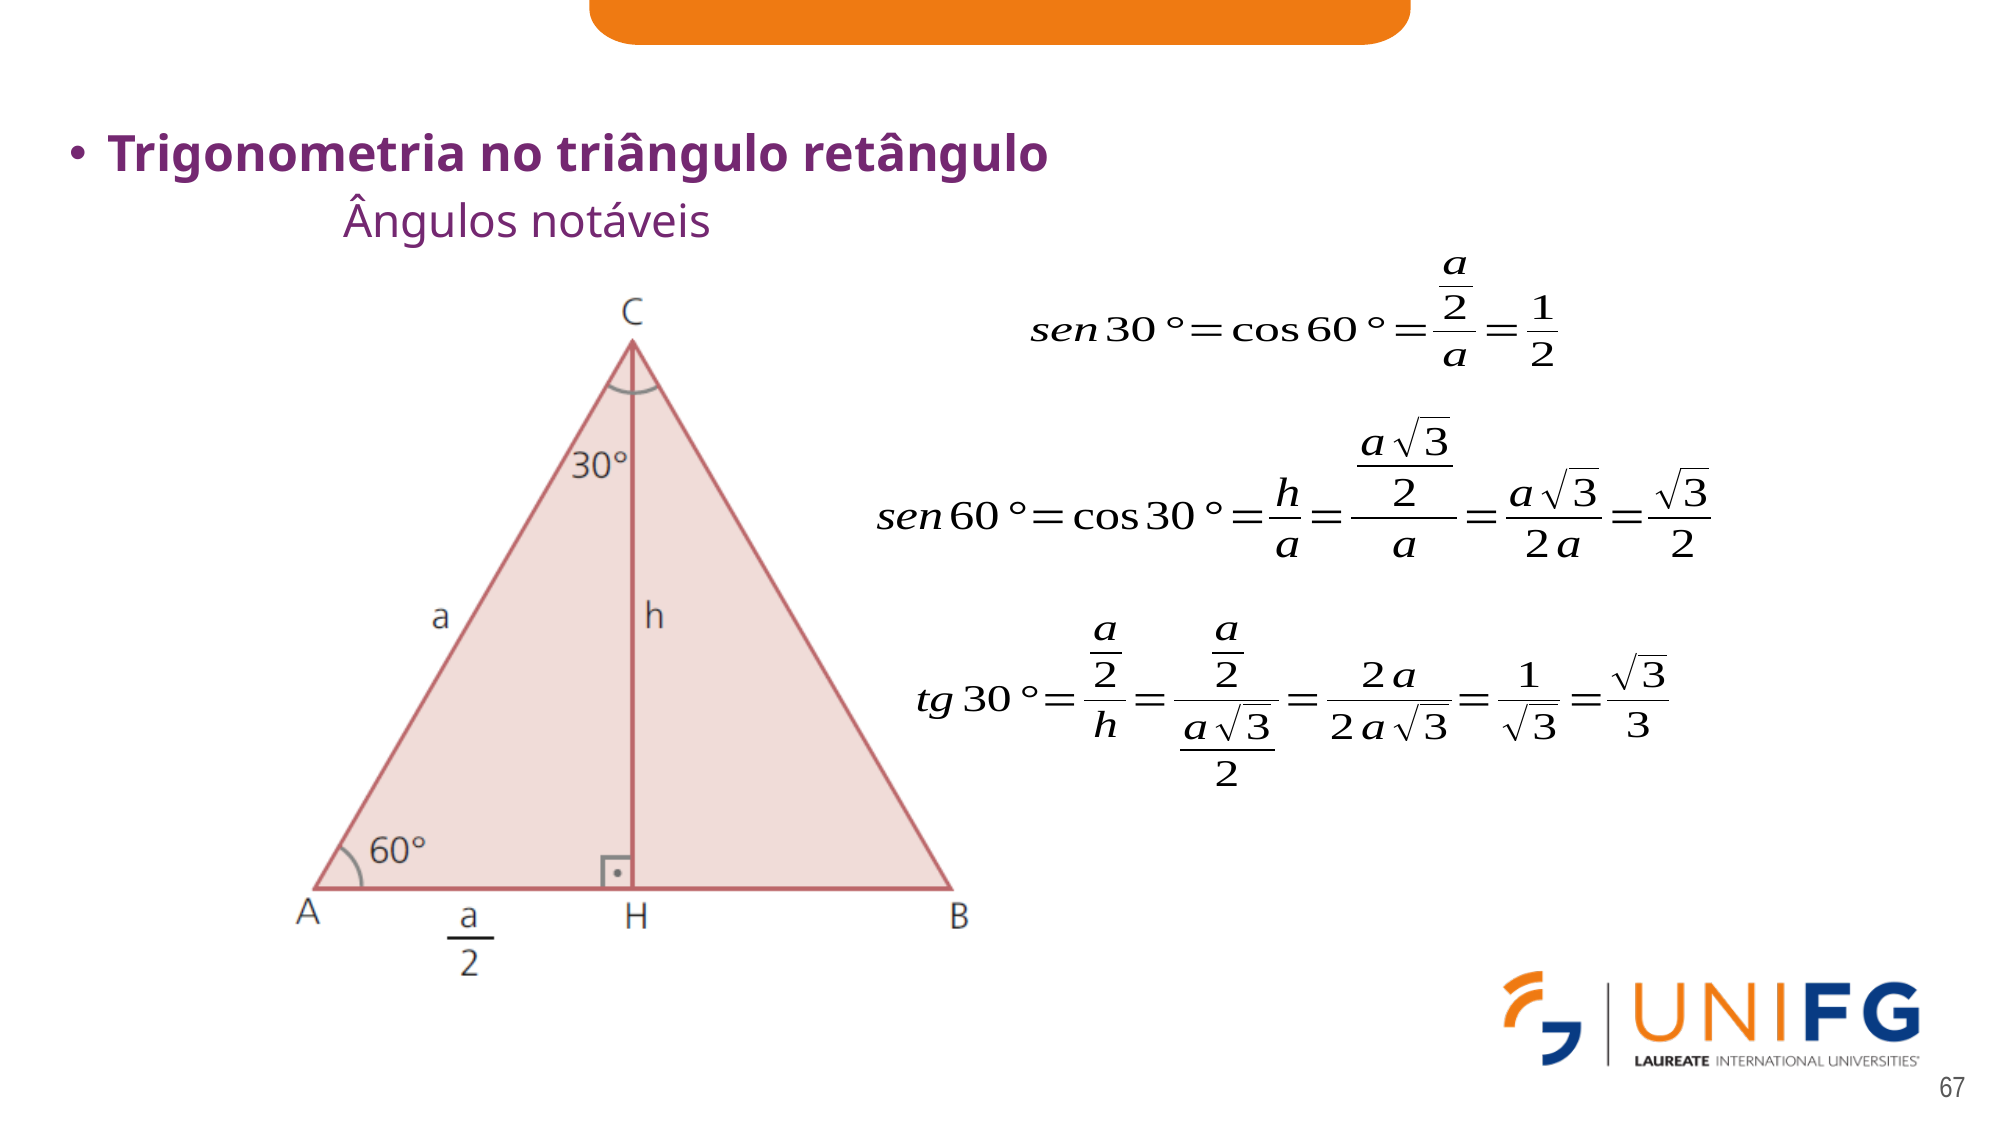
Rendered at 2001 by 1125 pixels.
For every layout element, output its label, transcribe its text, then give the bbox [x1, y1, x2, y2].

list Trigonometria no triângulo retângulo [55, 120, 1945, 1019]
picture [291, 295, 973, 979]
picture [1494, 1019, 1928, 1074]
text_box Ângulos notáveis [328, 184, 1483, 255]
